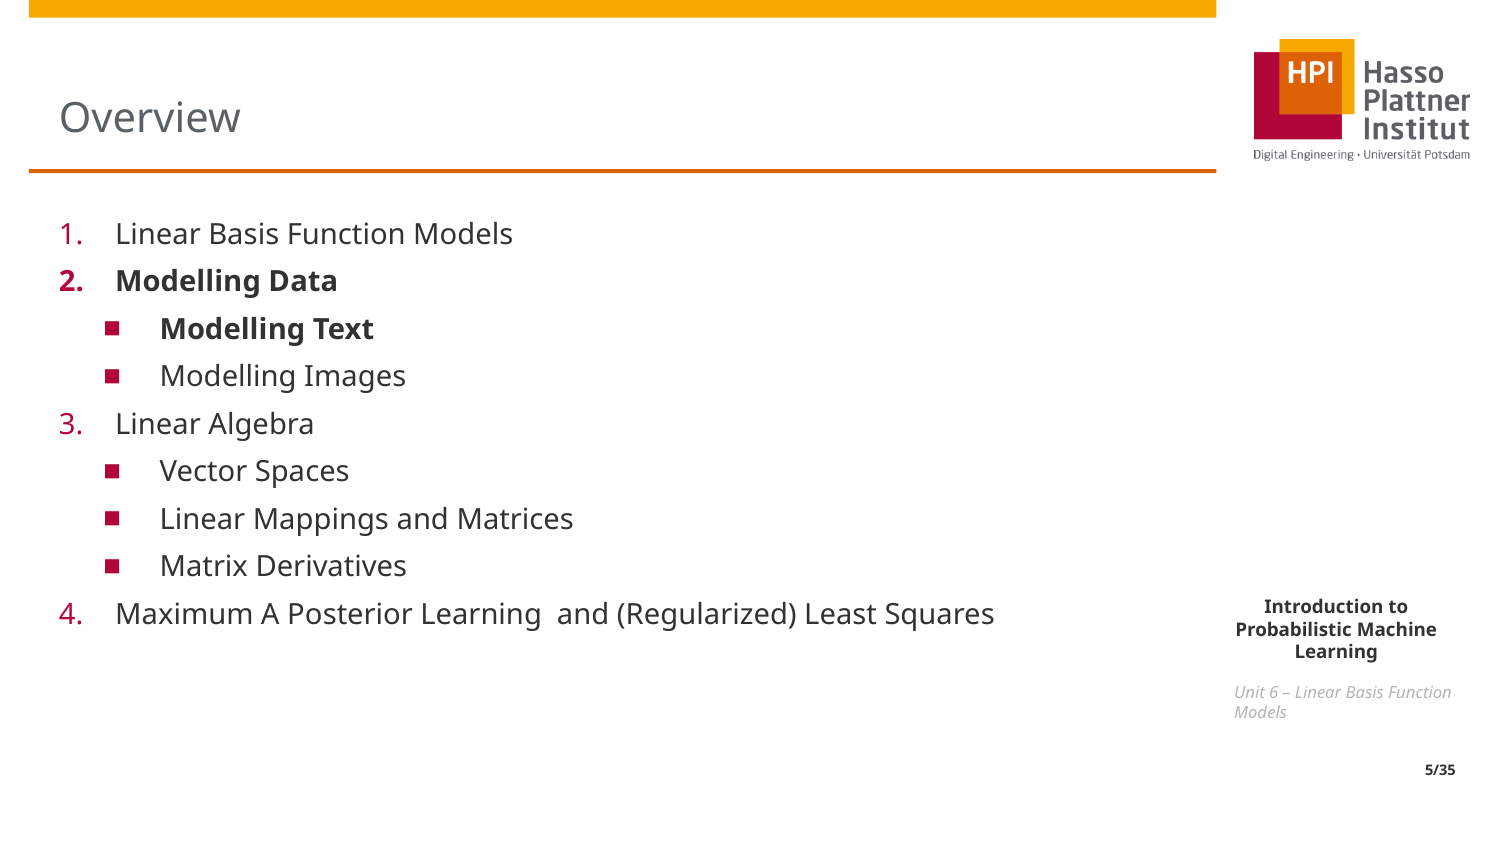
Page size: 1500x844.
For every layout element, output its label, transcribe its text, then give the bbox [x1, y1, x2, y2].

list Linear Basis Function Models Modelling Data Modelling Text Modelling Images Linear Algebra Vector Spaces Linear Mappings and Matrices Matrix Derivatives Maximum A Posterior Learning and (Regularized) Least Squares [58, 203, 1187, 788]
title Overview [58, 17, 1187, 170]
picture [1254, 39, 1470, 161]
